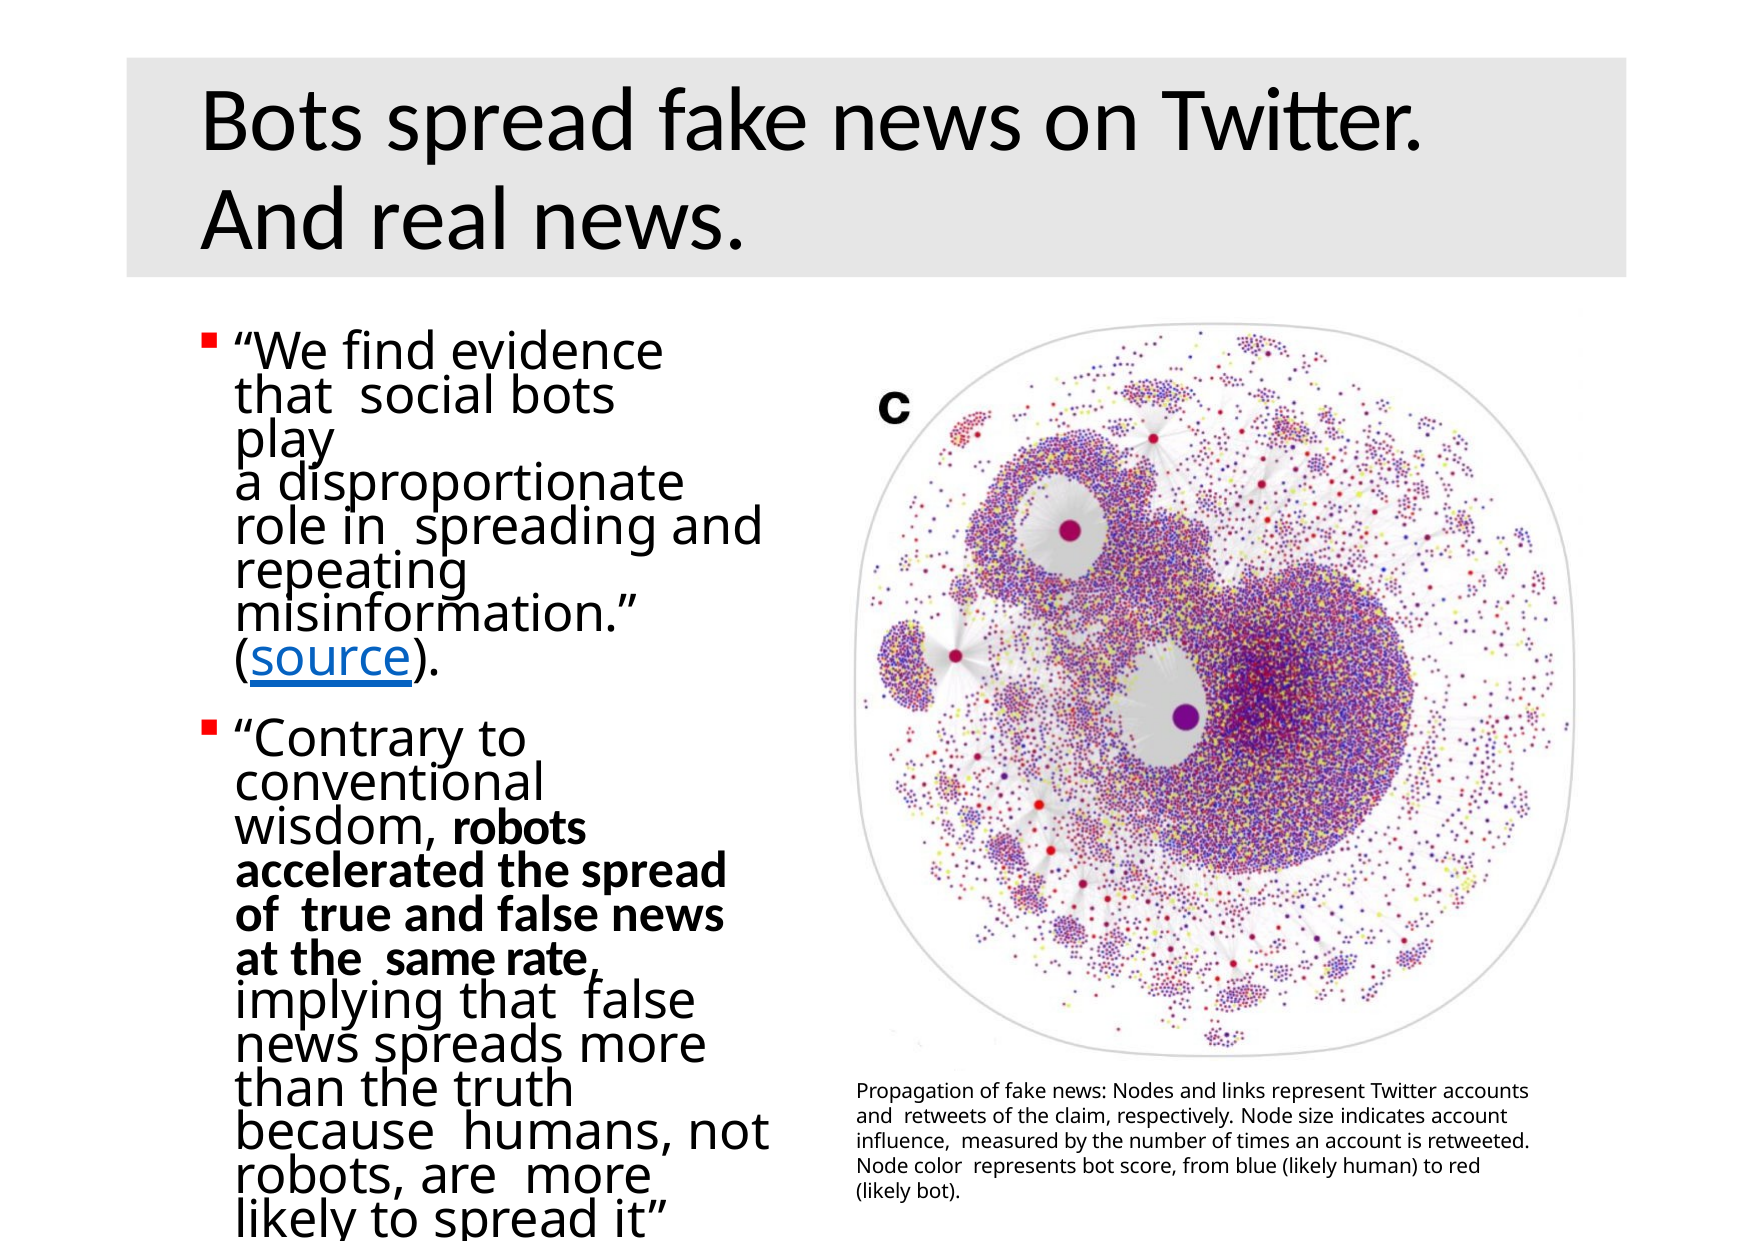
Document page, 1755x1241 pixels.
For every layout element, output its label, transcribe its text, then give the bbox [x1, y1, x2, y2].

text_box Propagation of fake news: Nodes and links represent Twitter accounts and retweets of the claim, respectively. Node size indicates account influence, measured by the number of times an account is retweeted. Node color represents bot score, from blue (likely human) to red (likely bot). [854, 1079, 1542, 1203]
picture [849, 308, 1583, 1071]
title Bots spread fake news on Twitter. And real news. [126, 57, 1627, 278]
text_box “We find evidence that social bots play a disproportionate role in spreading and repeating misinformation.” (source). “Contrary to conventional wisdom, robots accelerated the spread of true and false news at the same rate, implying that false news spreads more than the truth because humans, not robots, are more likely to spread it” (source) [195, 313, 780, 1241]
